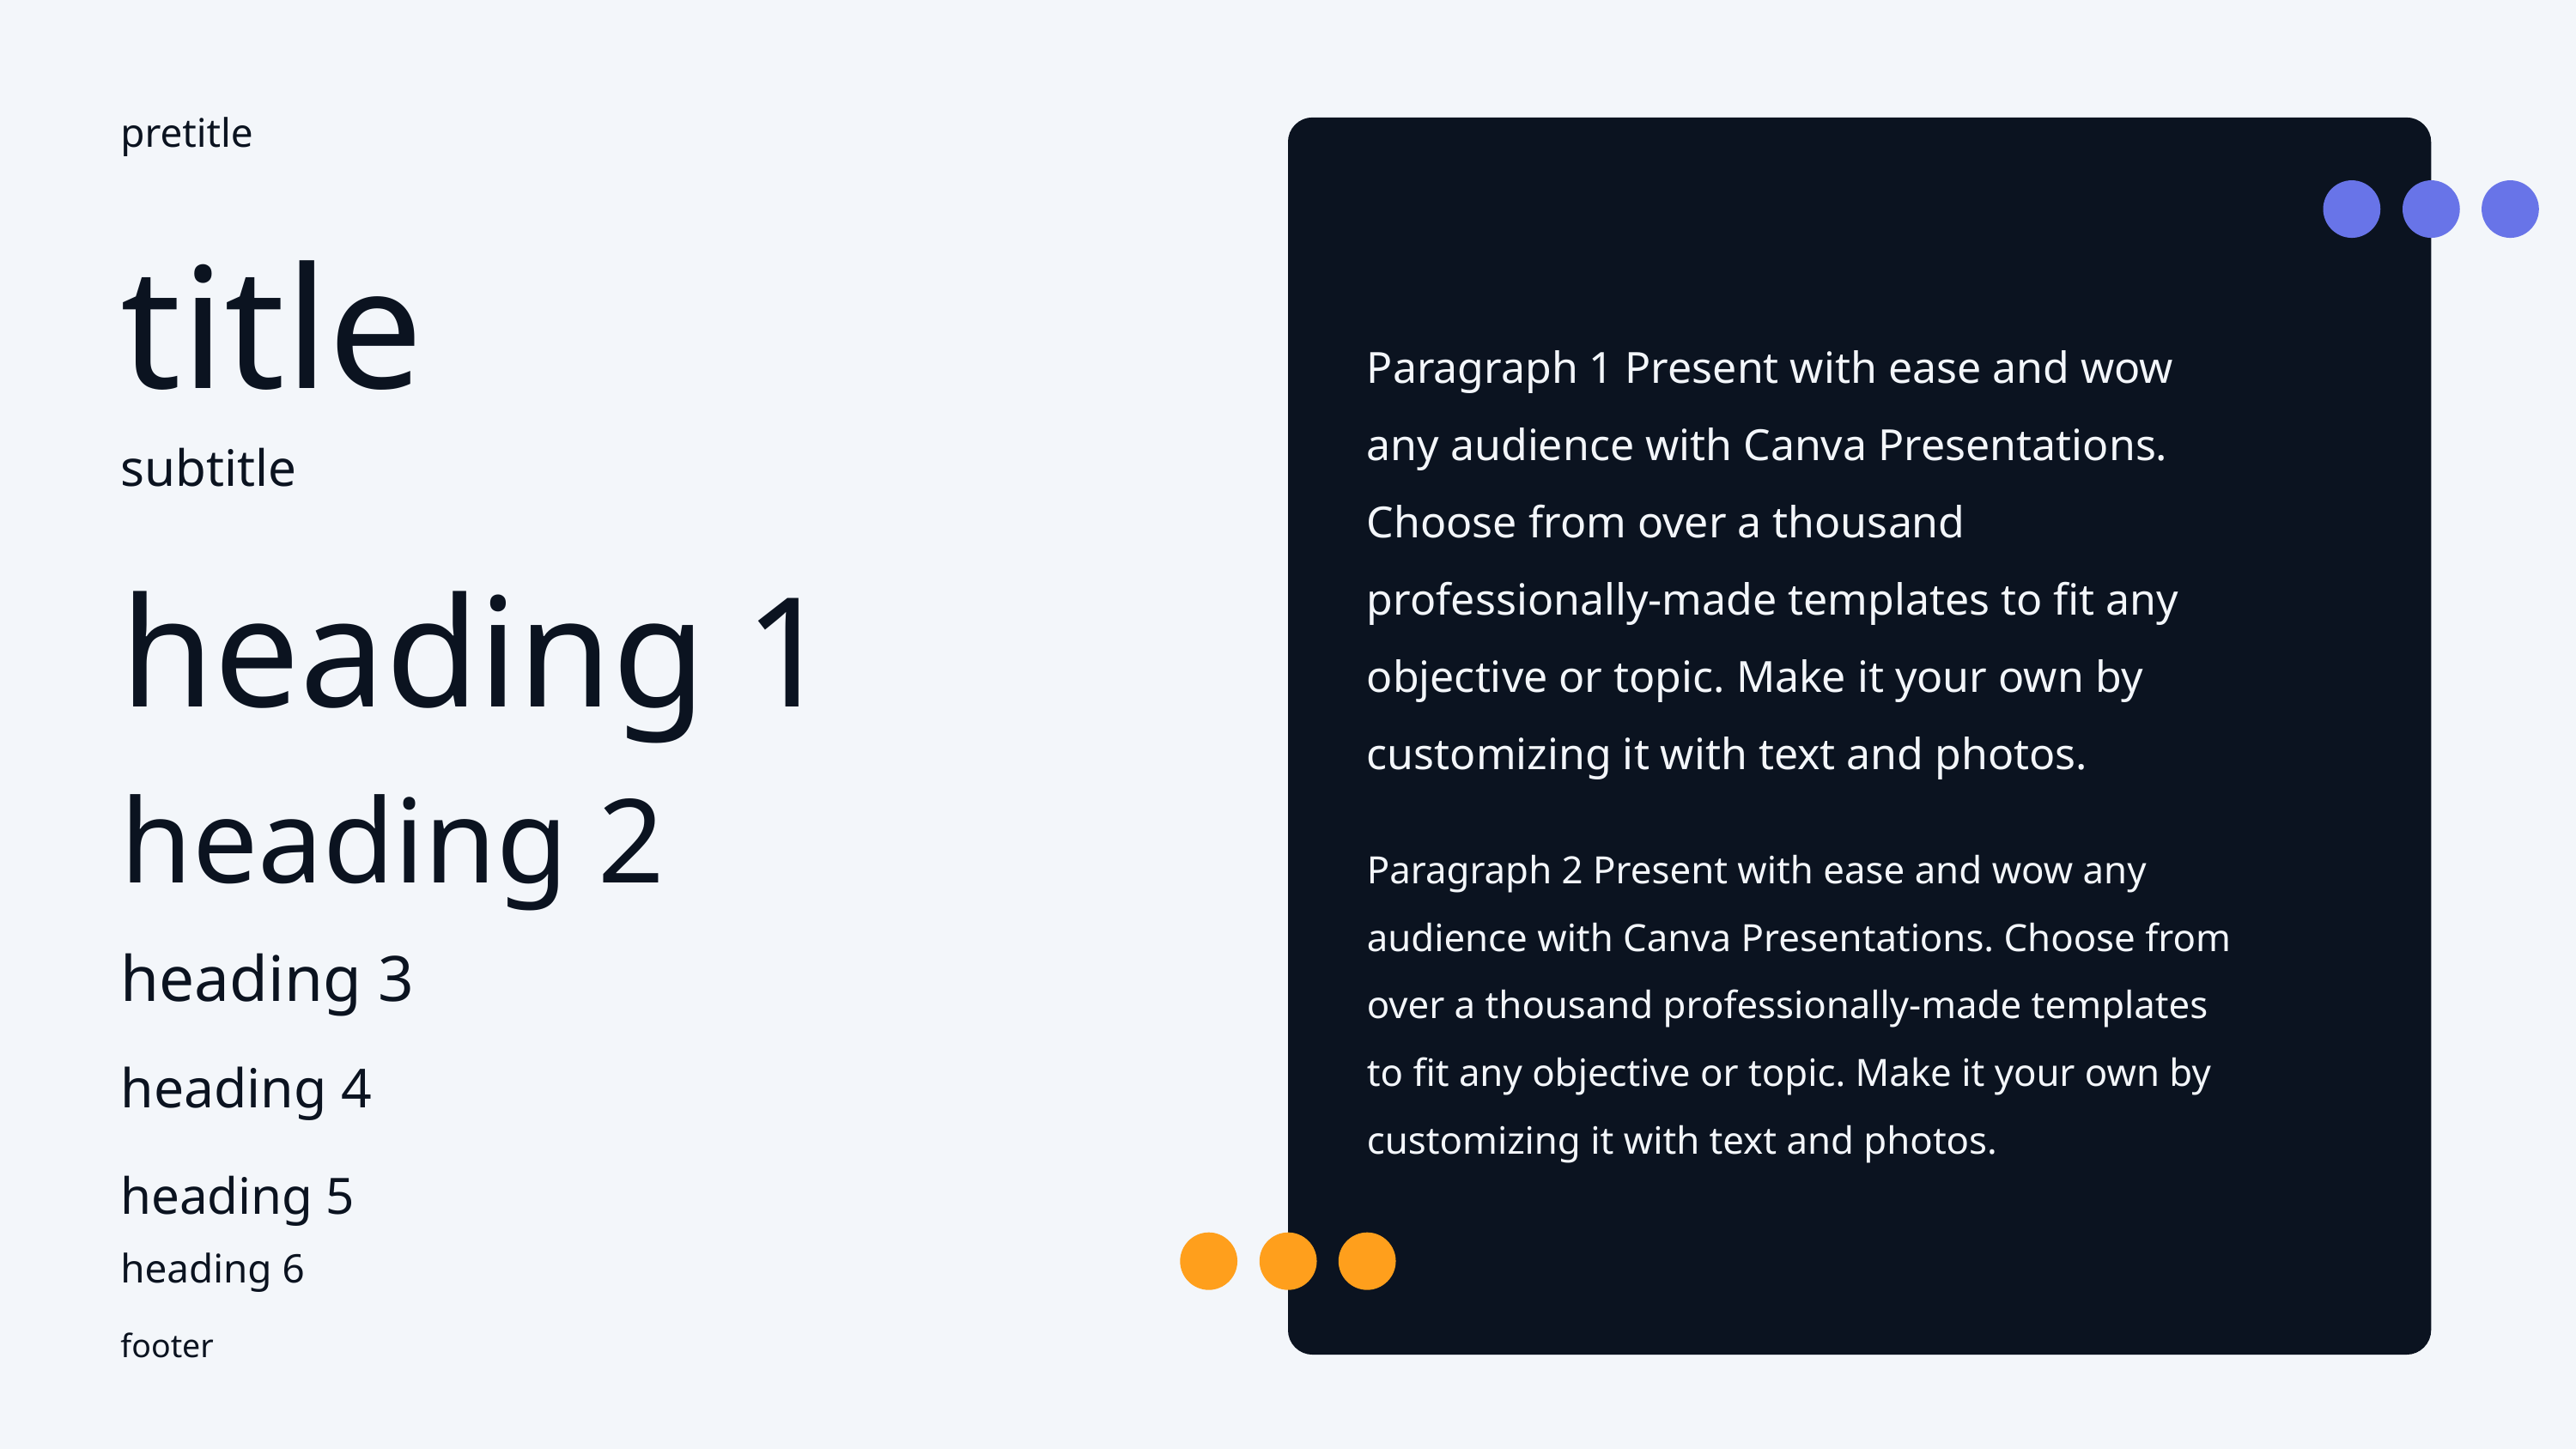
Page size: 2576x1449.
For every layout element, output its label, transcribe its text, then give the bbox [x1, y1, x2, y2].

text_box heading 6 [120, 1229, 1094, 1291]
text_box pretitle [120, 88, 1094, 155]
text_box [1338, 1232, 1396, 1290]
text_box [2402, 179, 2460, 239]
text_box title [120, 180, 1094, 422]
text_box subtitle [120, 422, 1094, 497]
text_box heading 4 [120, 1034, 1094, 1119]
text_box heading 2 [120, 739, 1094, 906]
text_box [1287, 96, 2432, 1355]
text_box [2481, 179, 2540, 239]
text_box heading 5 [120, 1146, 1094, 1225]
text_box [1180, 1232, 1238, 1290]
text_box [1259, 1232, 1317, 1290]
text_box heading 3 [120, 908, 1094, 1014]
text_box heading 1 [120, 518, 1094, 738]
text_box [2323, 179, 2381, 239]
text_box footer [120, 1313, 1094, 1364]
